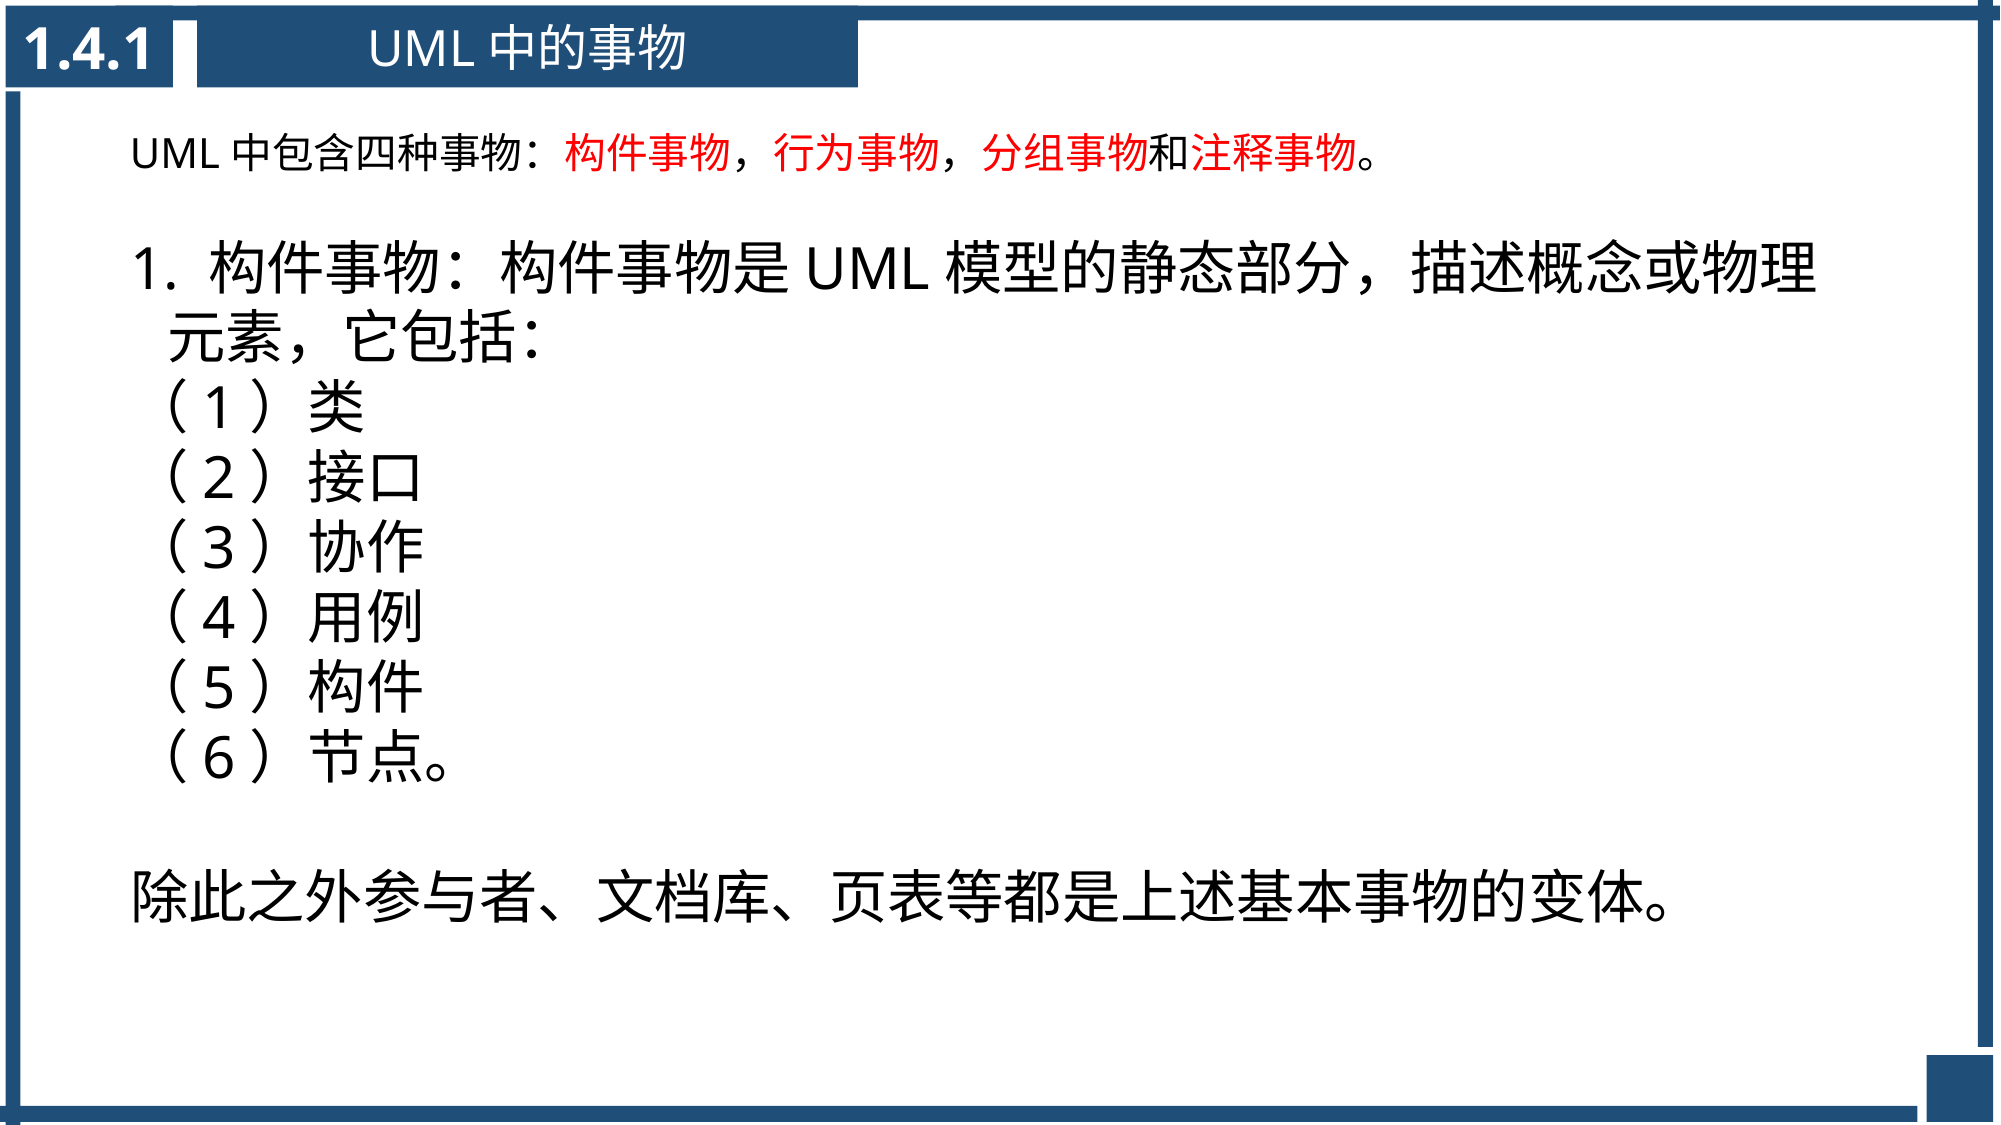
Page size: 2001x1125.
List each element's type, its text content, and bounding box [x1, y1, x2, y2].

text_box [173, 5, 197, 21]
text_box [1977, 0, 1993, 1047]
text_box UML中包含四种事物：构件事物，行为事物，分组事物和注释事物。 [115, 119, 1768, 185]
text_box [0, 1105, 5, 1122]
text_box [1993, 5, 2000, 21]
text_box UML中的事物 [197, 5, 858, 88]
text_box [858, 5, 1977, 21]
text_box 1.4.1 [5, 5, 173, 88]
text_box [1926, 1055, 1994, 1122]
text_box [21, 1105, 1918, 1122]
text_box [5, 91, 21, 1125]
text_box 1. 构件事物：构件事物是UML模型的静态部分，描述概念或物理元素，它包括： （1）类 （2）接口 （3）协作 （4）用例 （5）构件 （6）节点。 除此之外参与者、文档库、页表等都是上述基本事物的变体。 [115, 223, 1855, 1008]
